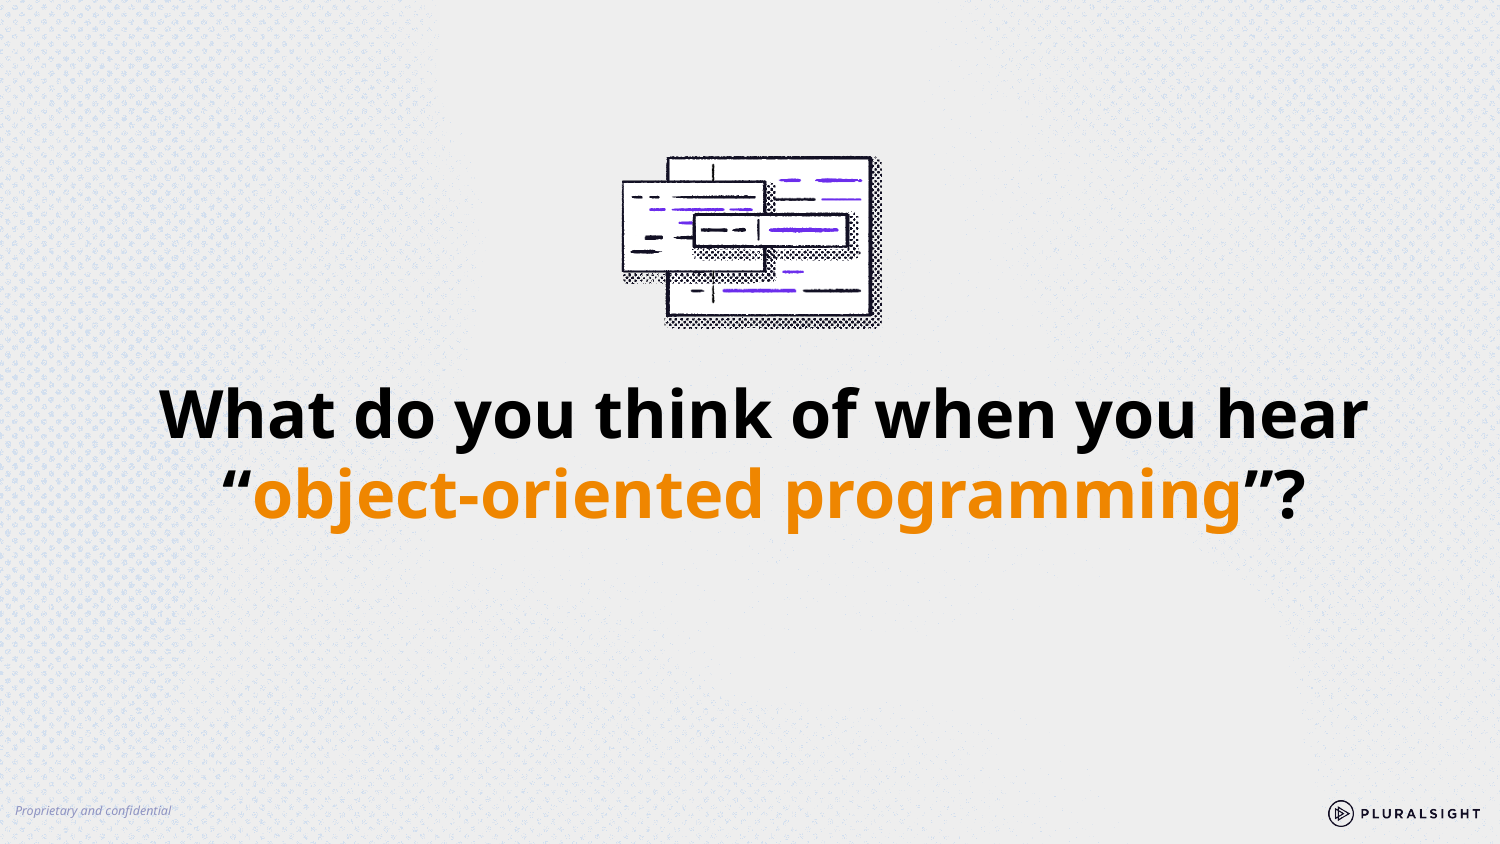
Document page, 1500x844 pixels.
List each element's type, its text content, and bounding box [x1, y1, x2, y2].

picture [0, 0, 1500, 844]
title What do you think of when you hear “object-oriented programming”? [68, 364, 1461, 623]
